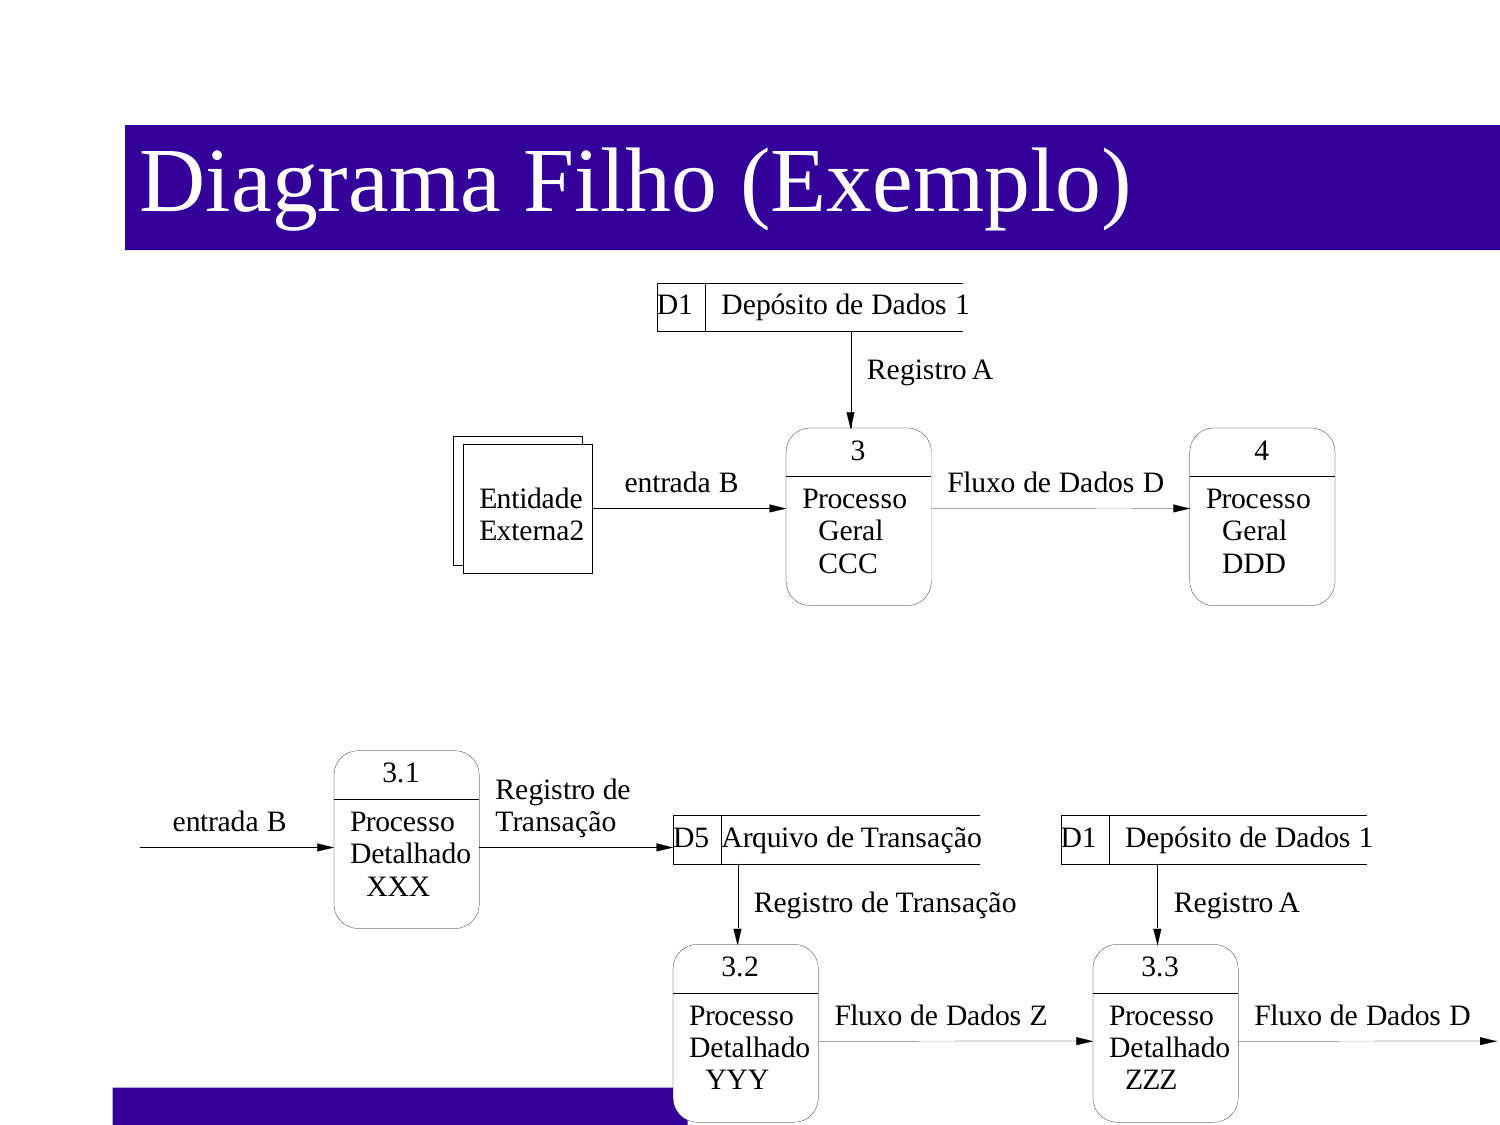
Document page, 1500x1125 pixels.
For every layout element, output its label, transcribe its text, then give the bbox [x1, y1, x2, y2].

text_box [137, 279, 1500, 1125]
text_box Diagrama Filho (Exemplo) [124, 112, 1338, 238]
